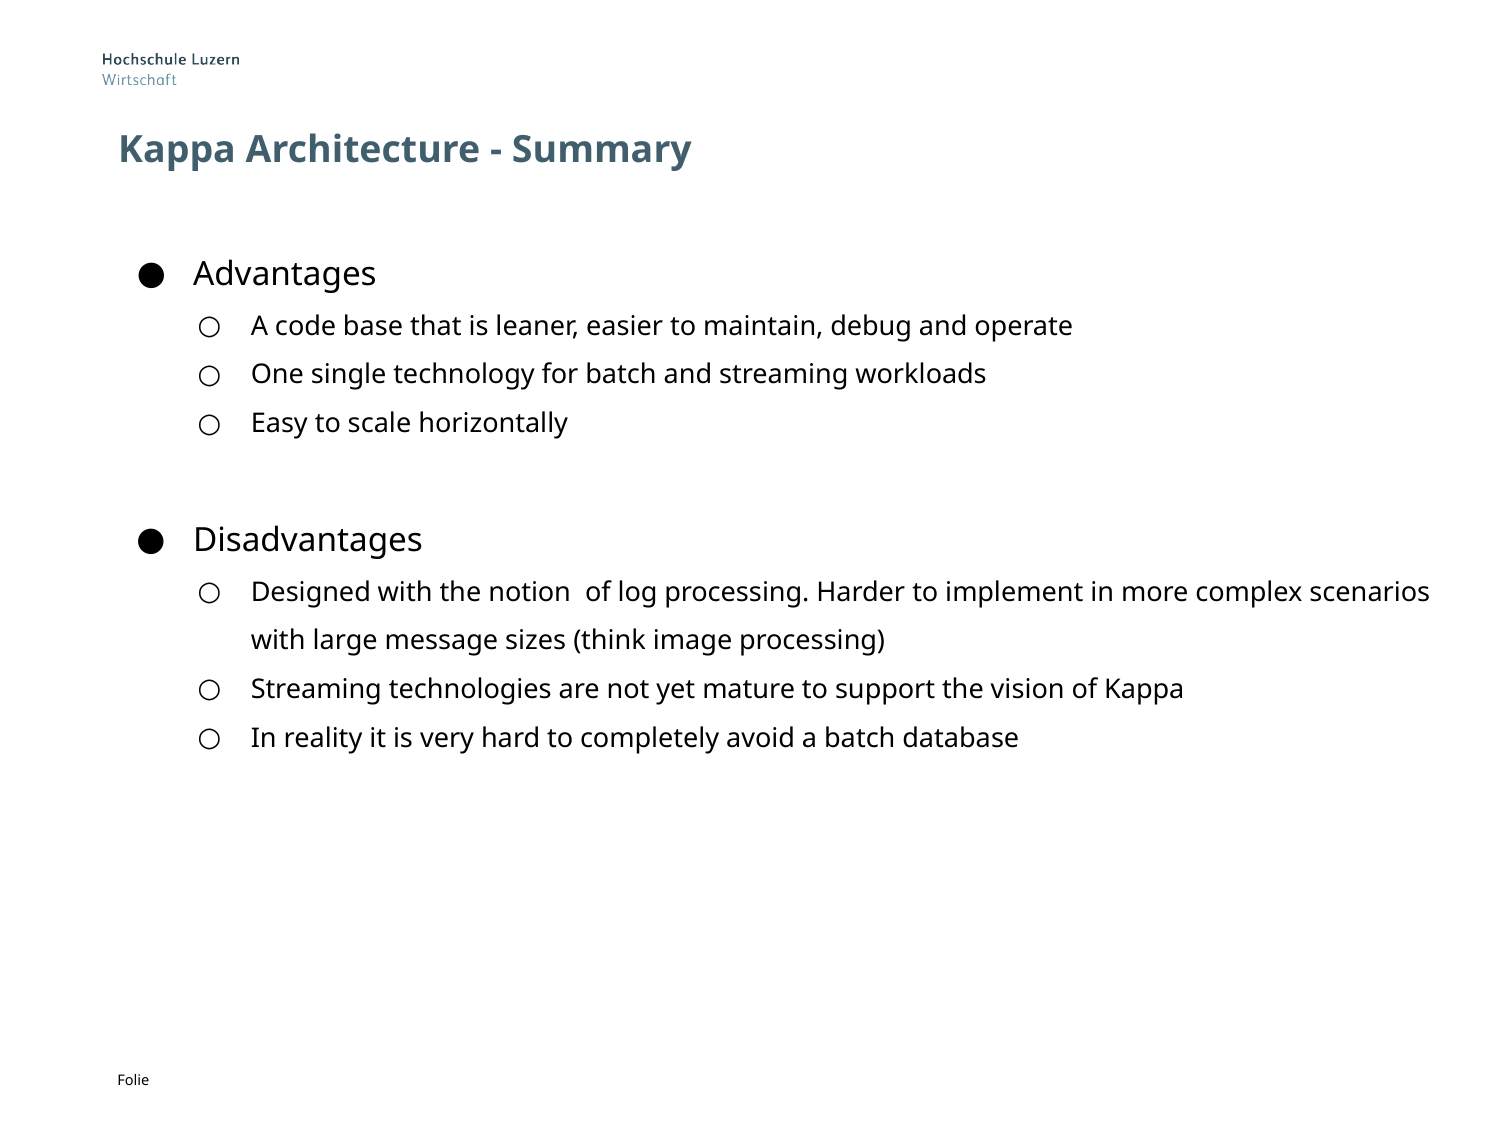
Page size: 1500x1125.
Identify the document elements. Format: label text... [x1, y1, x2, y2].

picture [102, 53, 239, 85]
list Advantages A code base that is leaner, easier to maintain, debug and operate One single technology for batch and streaming workloads Easy to scale horizontally Disadvantages Designed with the notion of log processing. Harder to implement in more complex scenarios with large message sizes (think image processing) Streaming technologies are not yet mature to support the vision of Kappa In reality it is very hard to completely avoid a batch database [106, 220, 1447, 891]
title Kappa Architecture - Summary [106, 113, 1447, 194]
